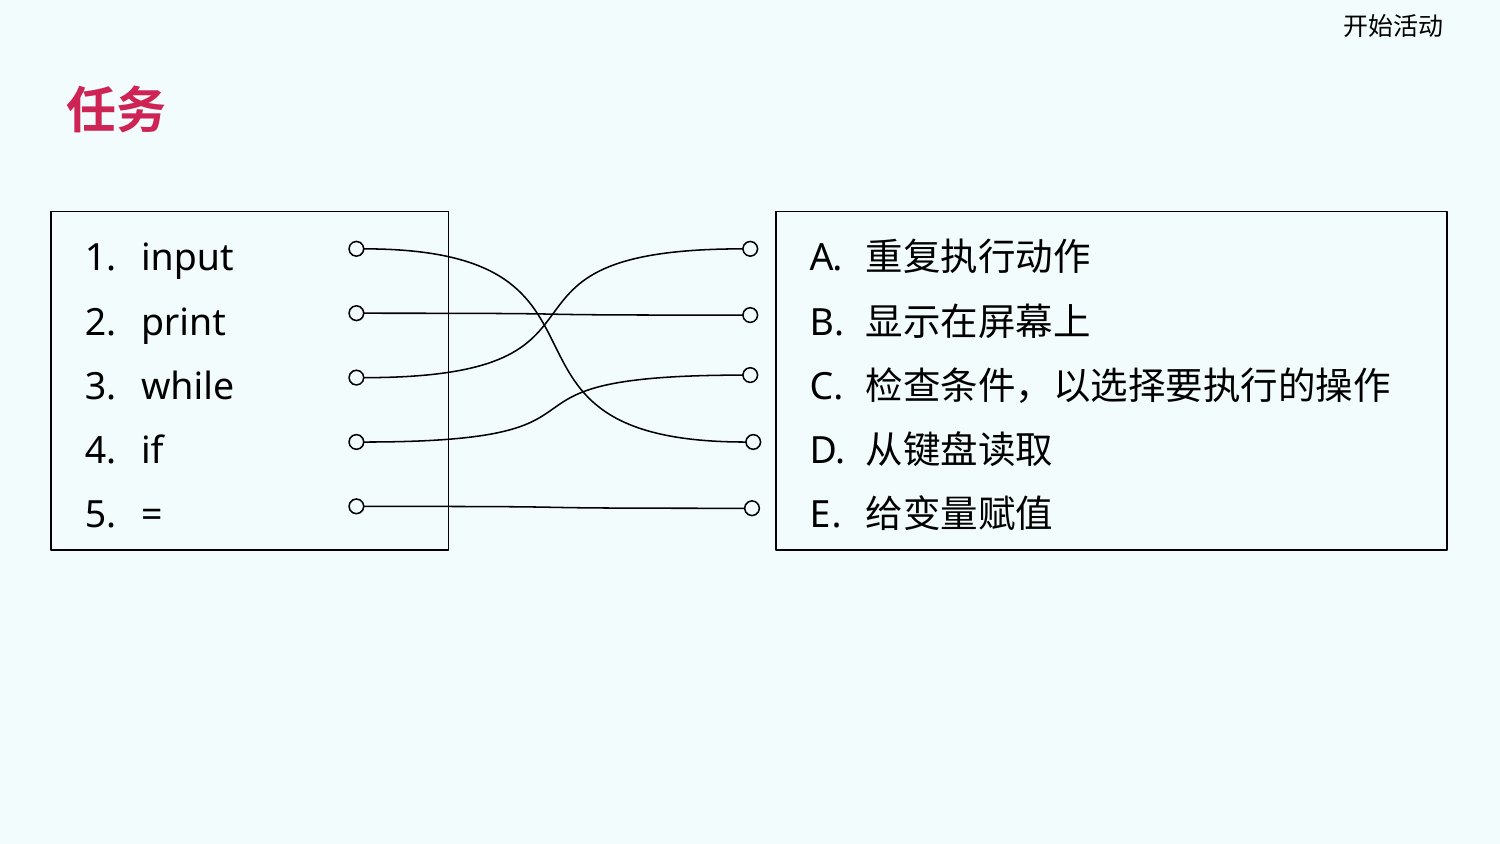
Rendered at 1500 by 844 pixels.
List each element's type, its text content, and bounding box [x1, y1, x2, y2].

text_box 重复执行动作 显示在屏幕上 检查条件，以选择要执行的操作 从键盘读取 给变量赋值 [775, 211, 1448, 551]
text_box input print while if = [51, 211, 449, 551]
text_box [743, 241, 758, 256]
text_box 任务 [51, 51, 1449, 167]
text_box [363, 374, 744, 443]
text_box [349, 370, 357, 385]
text_box [751, 307, 758, 323]
subtitle 开始活动 [1122, 0, 1444, 51]
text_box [363, 248, 744, 374]
text_box [349, 305, 357, 321]
text_box [349, 498, 364, 514]
text_box [749, 434, 761, 450]
text_box [745, 500, 760, 516]
text_box [349, 434, 360, 450]
text_box [751, 367, 758, 383]
text_box [349, 241, 364, 257]
